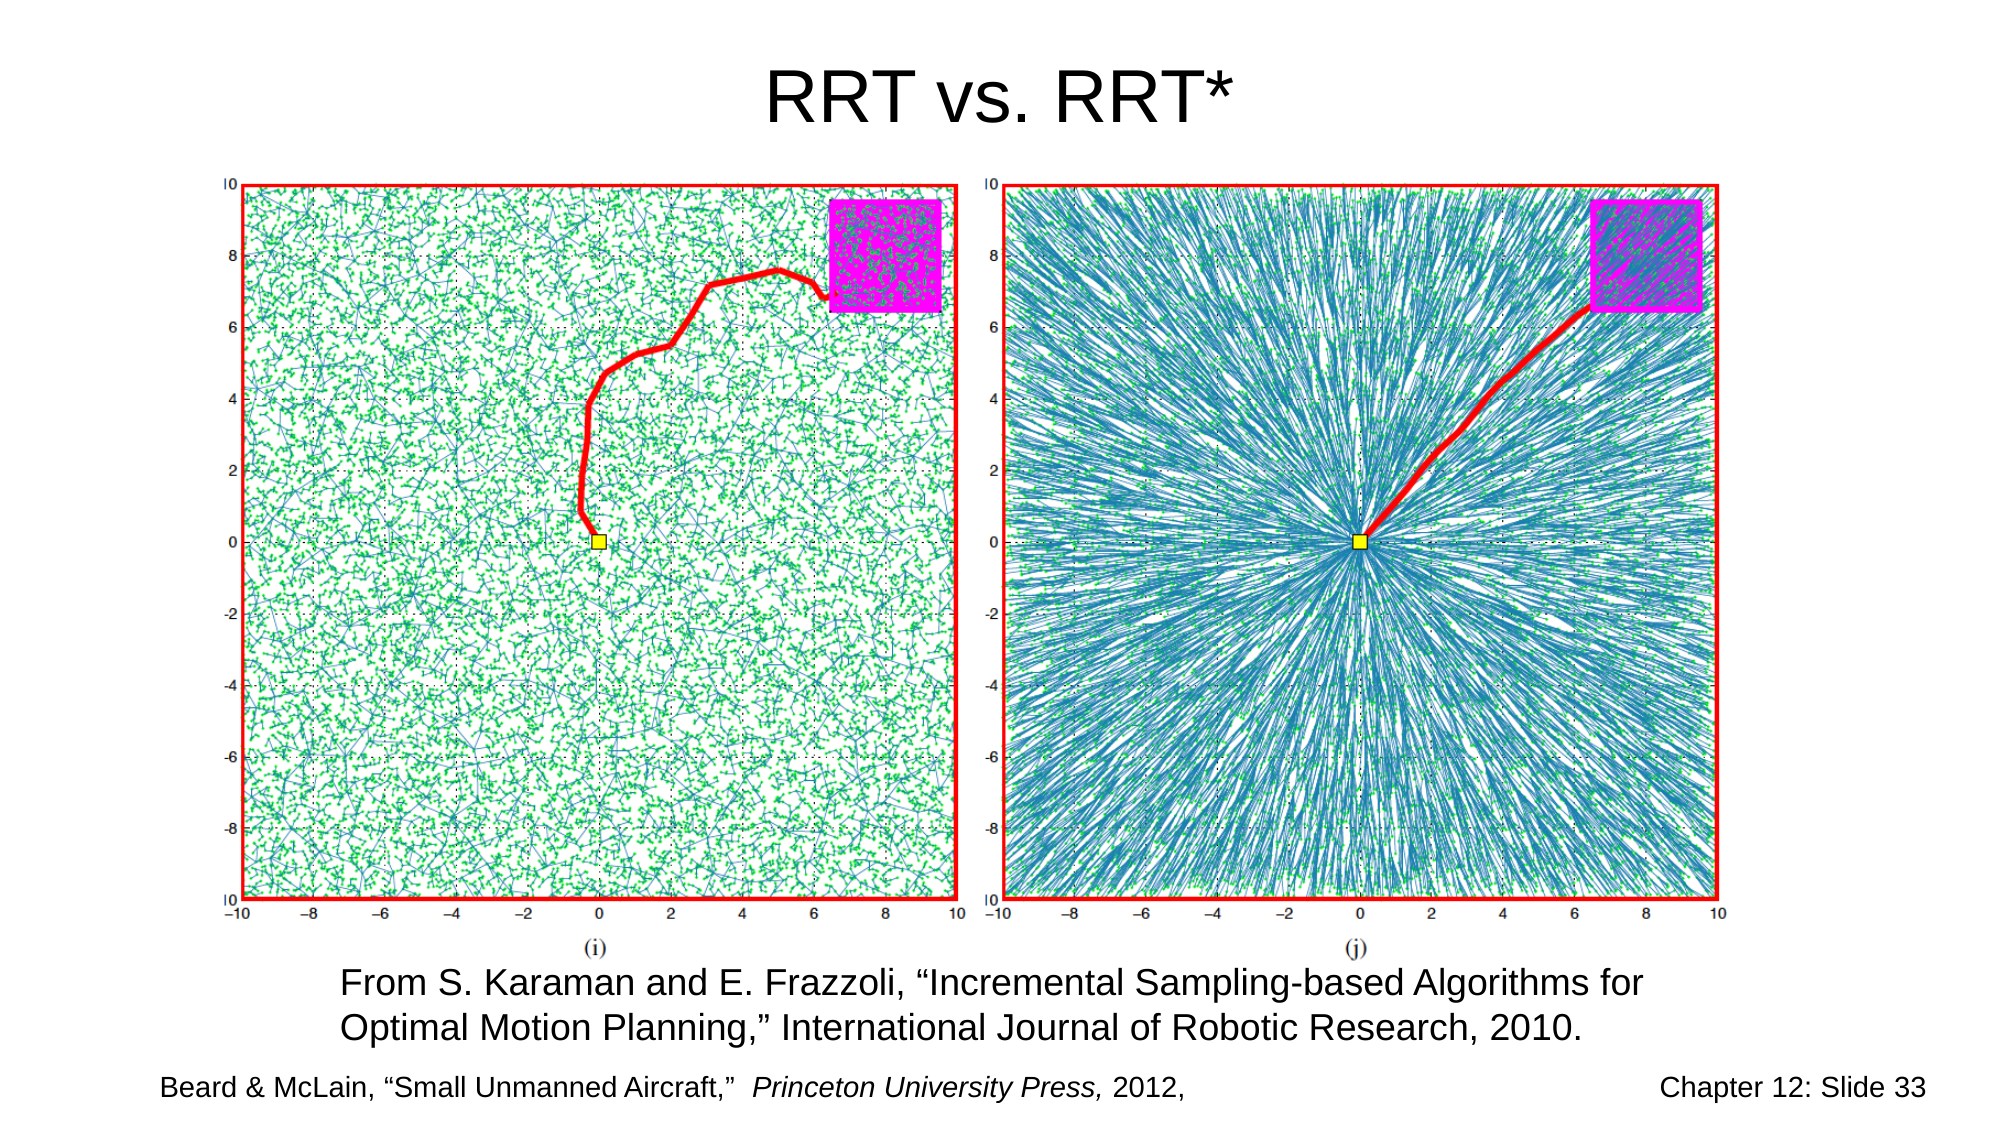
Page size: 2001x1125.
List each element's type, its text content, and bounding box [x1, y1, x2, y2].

text_box RRT vs. RRT* [324, 39, 1675, 145]
text_box From S. Karaman and E. Frazzoli, “Incremental Sampling-based Algorithms for Optimal Motion Planning,” International Journal of Robotic Research, 2010. [324, 984, 1685, 1101]
picture [174, 163, 1762, 976]
